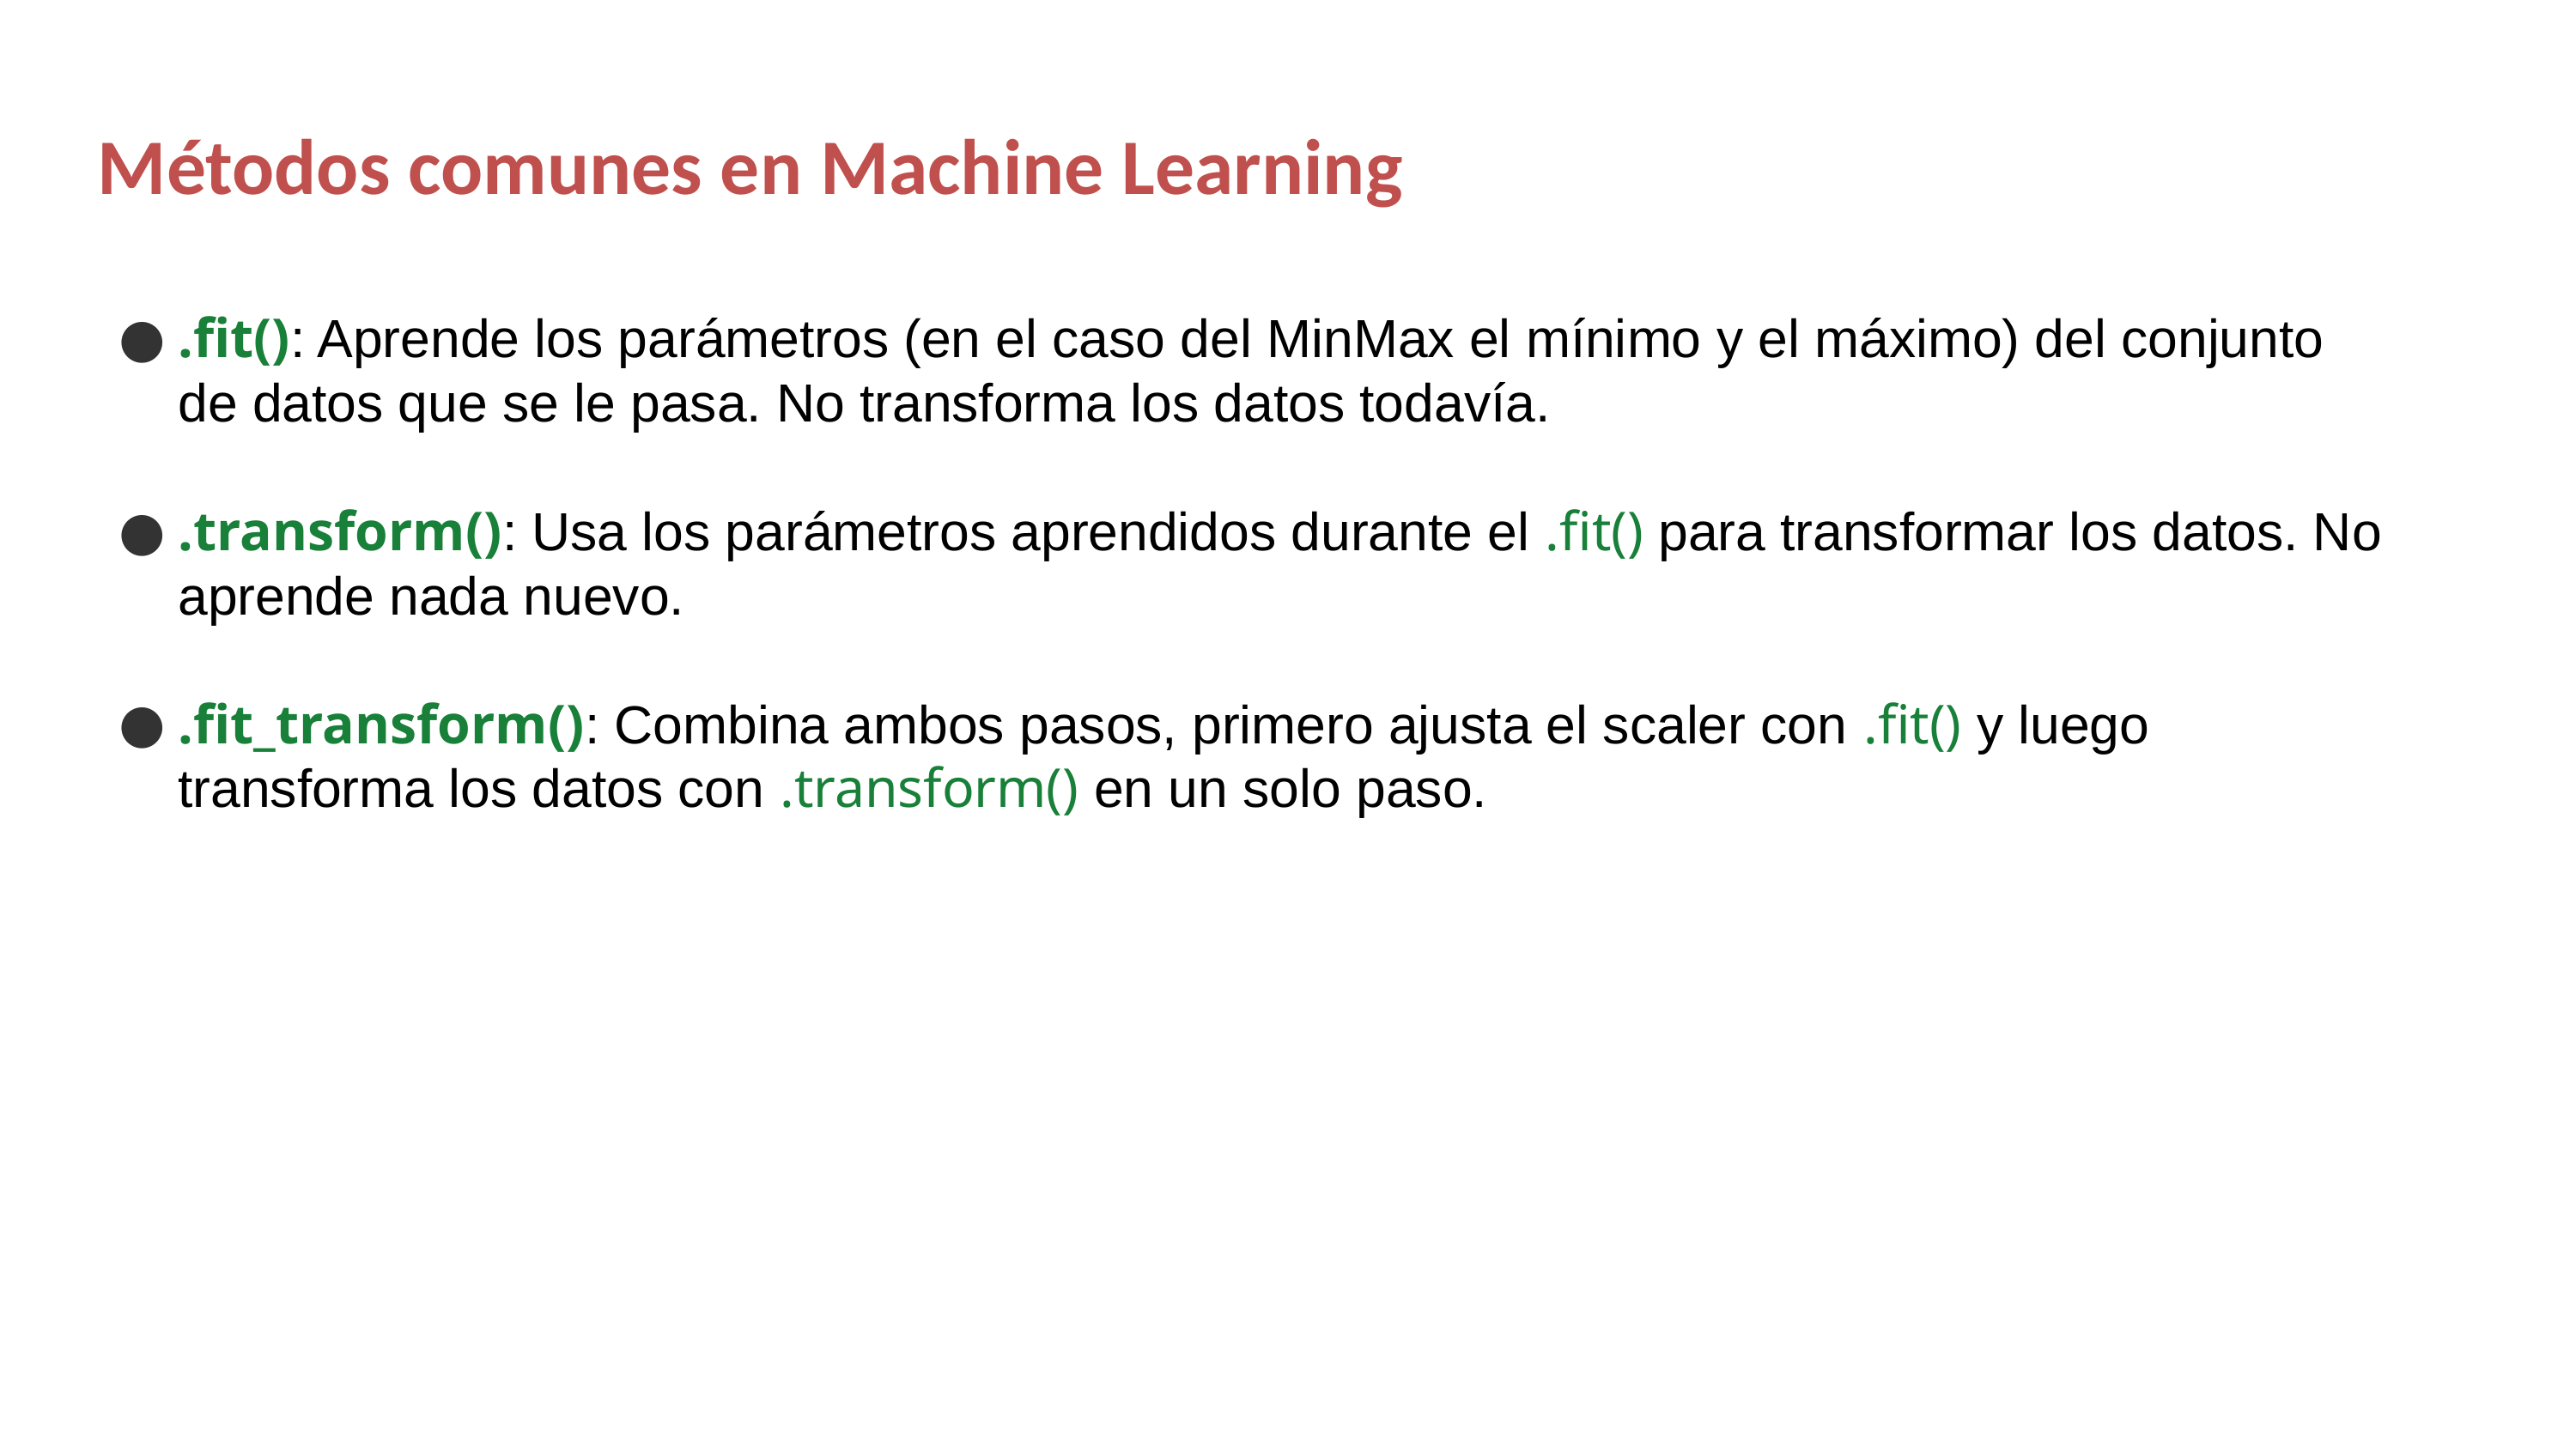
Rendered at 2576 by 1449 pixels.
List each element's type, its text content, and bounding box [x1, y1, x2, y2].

text_box Métodos comunes en Machine Learning [74, 92, 2278, 234]
text_box .fit(): Aprende los parámetros (en el caso del MinMax el mínimo y el máximo) del conjunto de datos que se le pasa. No transforma los datos todavía. .transform(): Usa los parámetros aprendidos durante el .fit() para transformar los datos. No aprende nada nuevo. .fit_transform(): Combina ambos pasos, primero ajusta el scaler con .fit() y luego transforma los datos con .transform() en un solo paso. [90, 292, 2420, 831]
